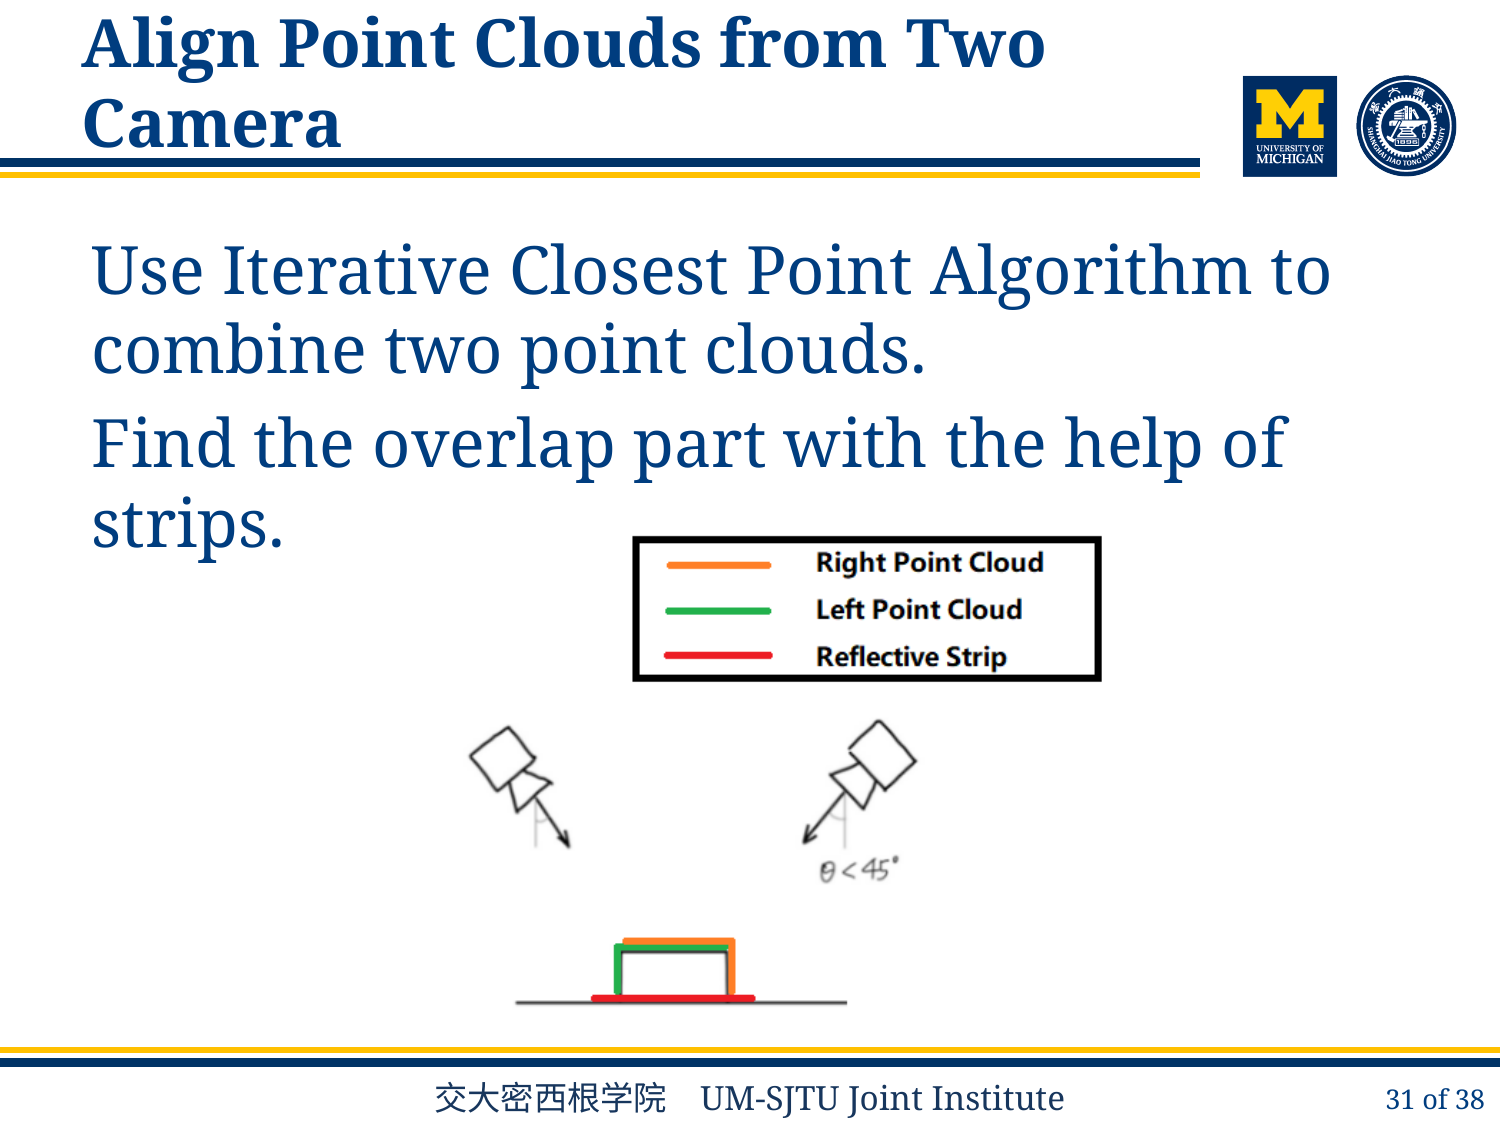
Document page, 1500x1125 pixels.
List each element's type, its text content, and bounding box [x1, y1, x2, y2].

list Use Iterative Closest Point Algorithm to combine two point clouds. Find the overlap part with the help of strips. [76, 219, 1427, 1025]
slide_number ‹#› of 38 [1363, 1074, 1500, 1125]
picture [295, 522, 1122, 1026]
title Align Point Clouds from Two Camera [66, 28, 1249, 134]
picture [1228, 68, 1463, 182]
